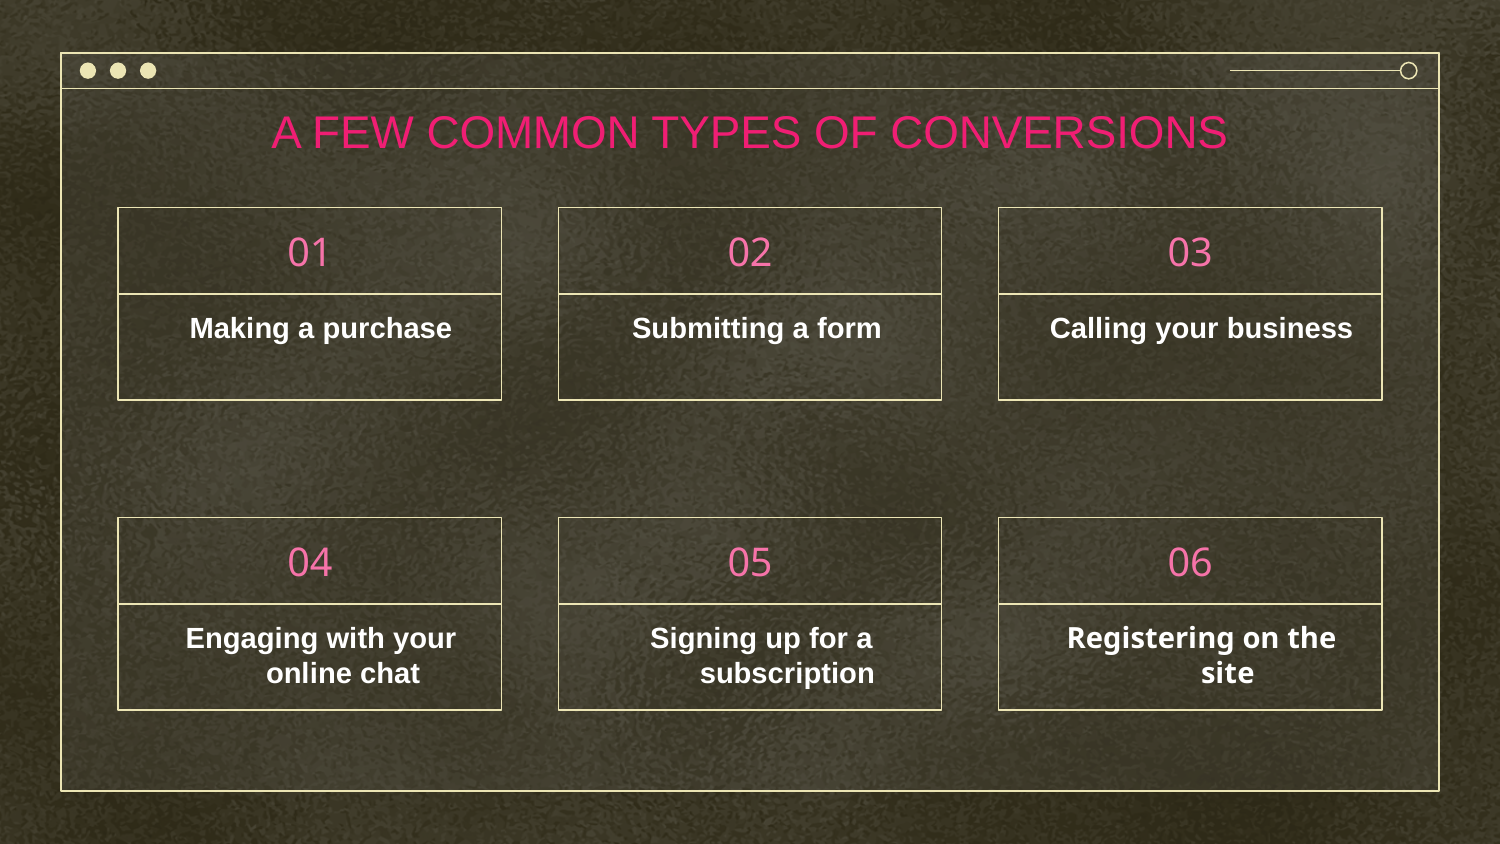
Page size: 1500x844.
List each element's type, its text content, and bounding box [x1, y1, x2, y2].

title 03 [998, 207, 1383, 293]
title 06 [998, 517, 1383, 603]
subtitle Signing up for a subscription [558, 603, 942, 711]
text_box A FEW COMMON TYPES OF CONVERSIONS [62, 95, 1437, 165]
subtitle Making a purchase [117, 293, 502, 401]
title 01 [117, 207, 502, 293]
title 04 [117, 517, 502, 603]
subtitle Submitting a form [558, 293, 942, 401]
title 05 [558, 517, 942, 603]
subtitle Registering on the site [998, 603, 1383, 711]
title 02 [558, 207, 942, 293]
subtitle Engaging with your online chat [117, 603, 502, 711]
subtitle Calling your business [998, 293, 1383, 401]
